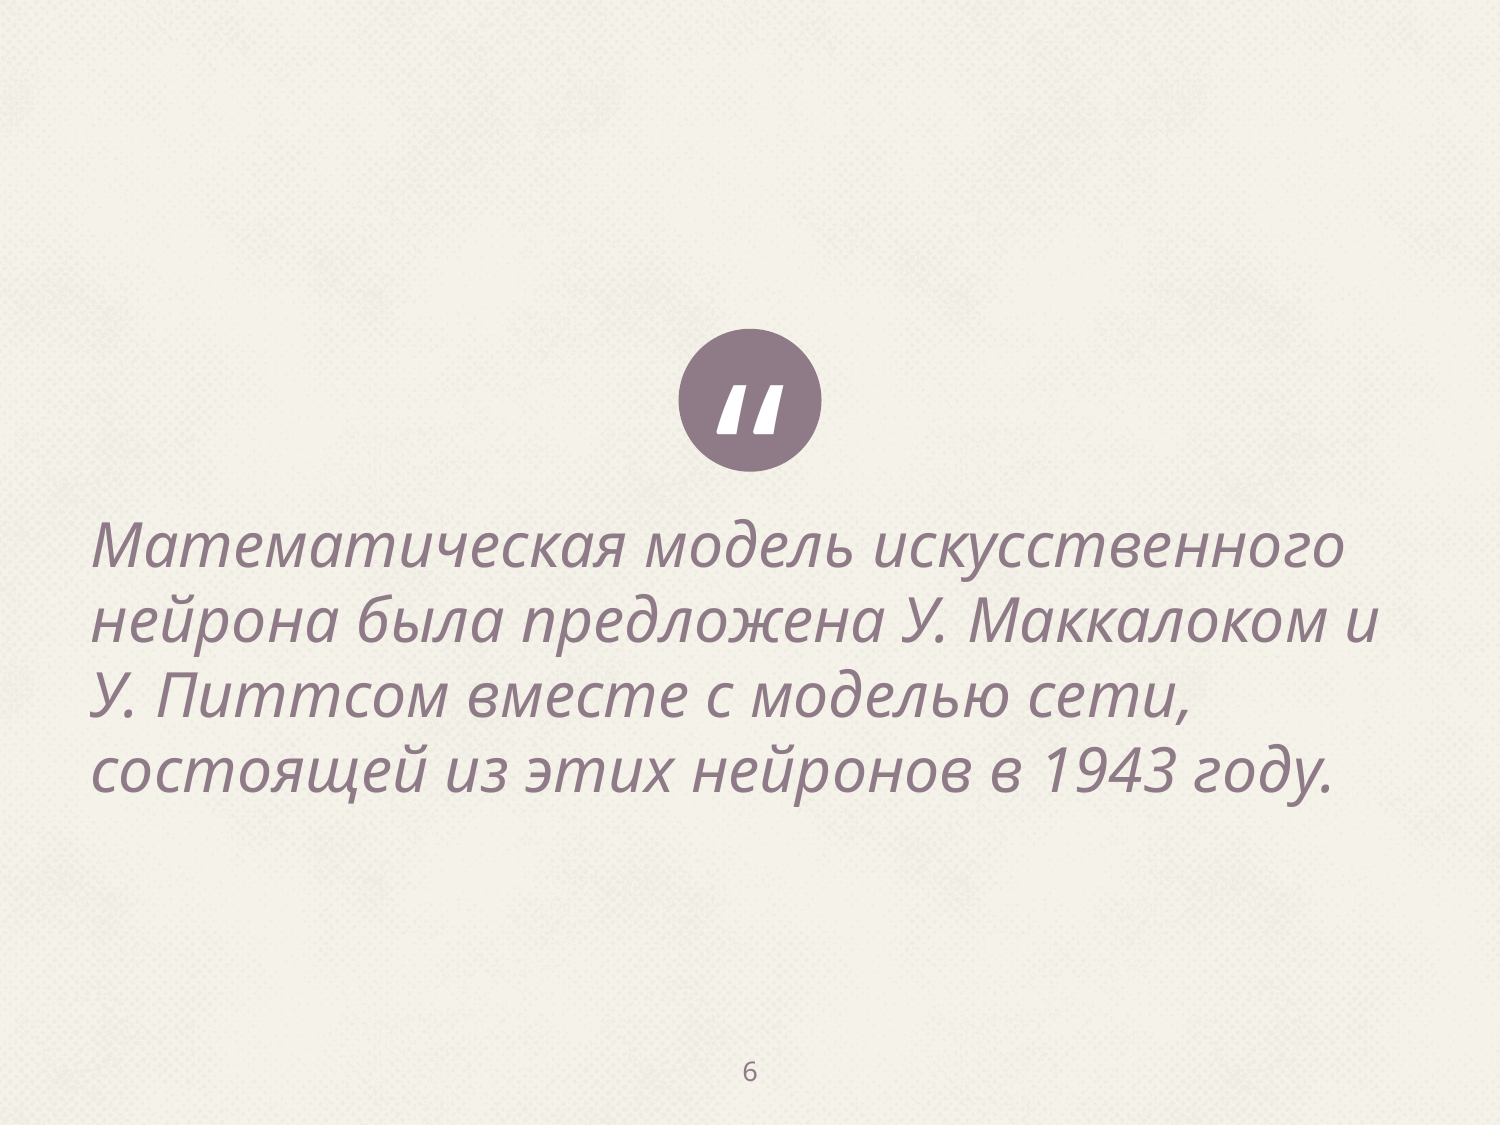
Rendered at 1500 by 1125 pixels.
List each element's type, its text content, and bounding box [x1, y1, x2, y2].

picture [0, 0, 1500, 1125]
list Математическая модель искусственного нейрона была предложена У. Маккалоком и У. Питтсом вместе с моделью сети, состоящей из этих нейронов в 1943 году. [75, 489, 1425, 670]
slide_number ‹#› [705, 1038, 795, 1125]
